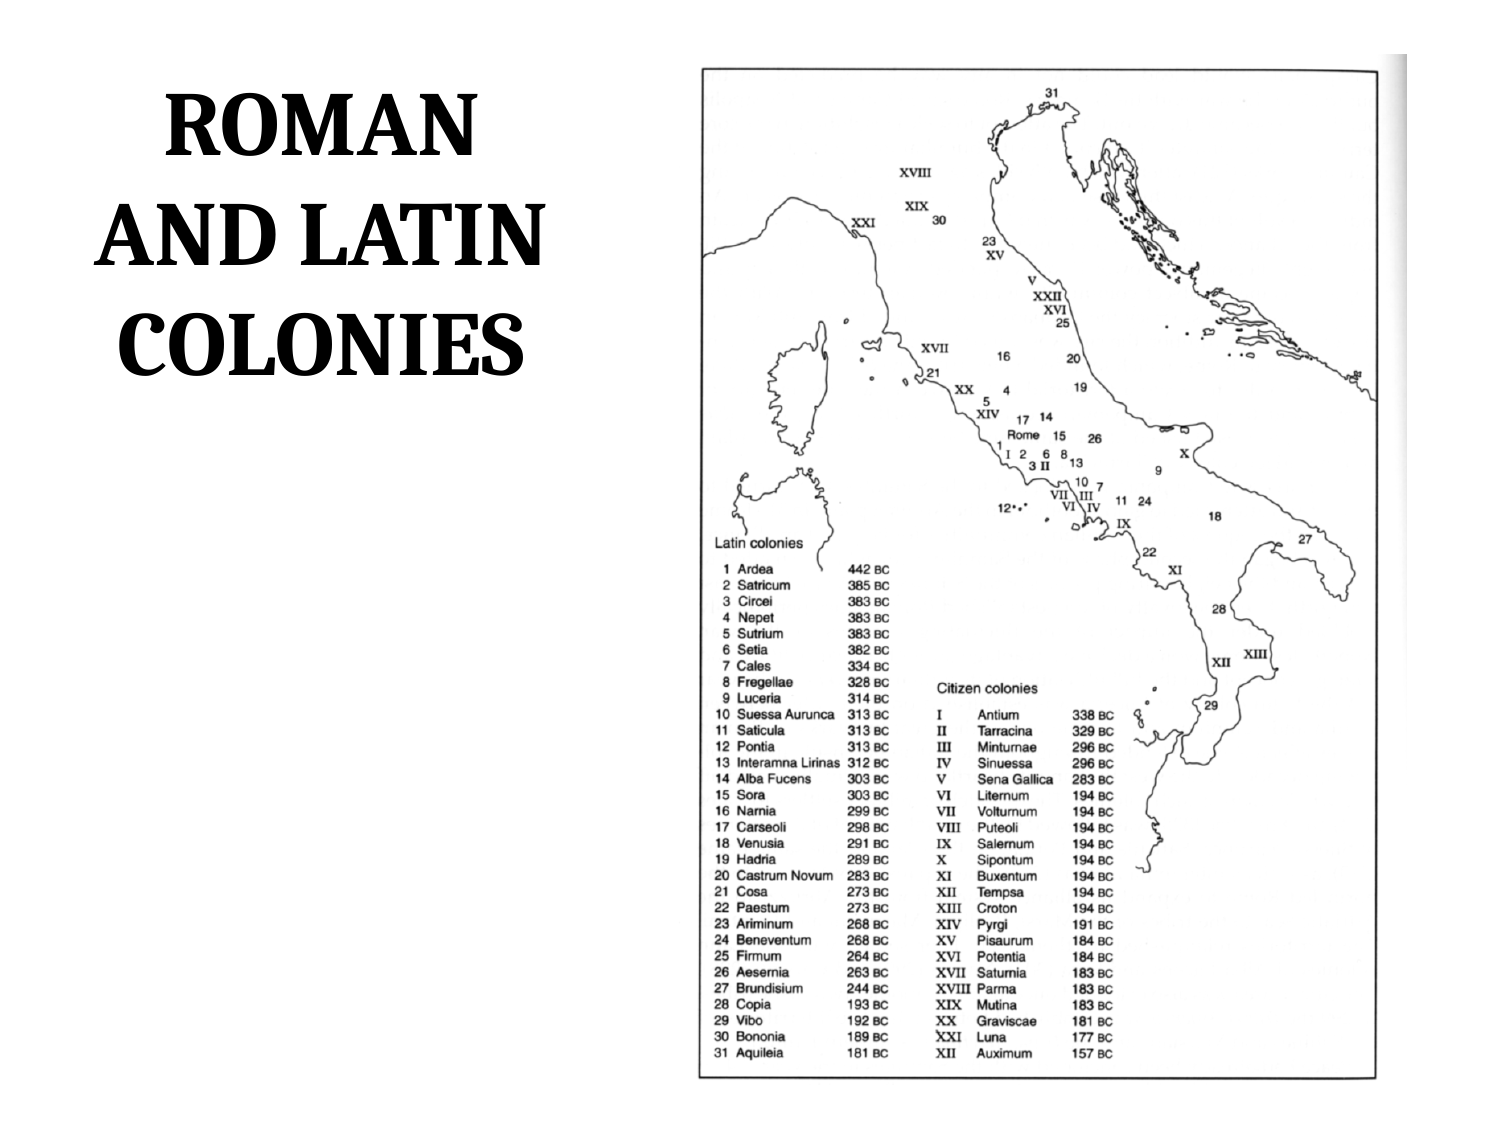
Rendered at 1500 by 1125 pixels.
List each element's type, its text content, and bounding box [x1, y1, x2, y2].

title Roman and Latin Colonies [75, 44, 569, 413]
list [674, 53, 1407, 1085]
